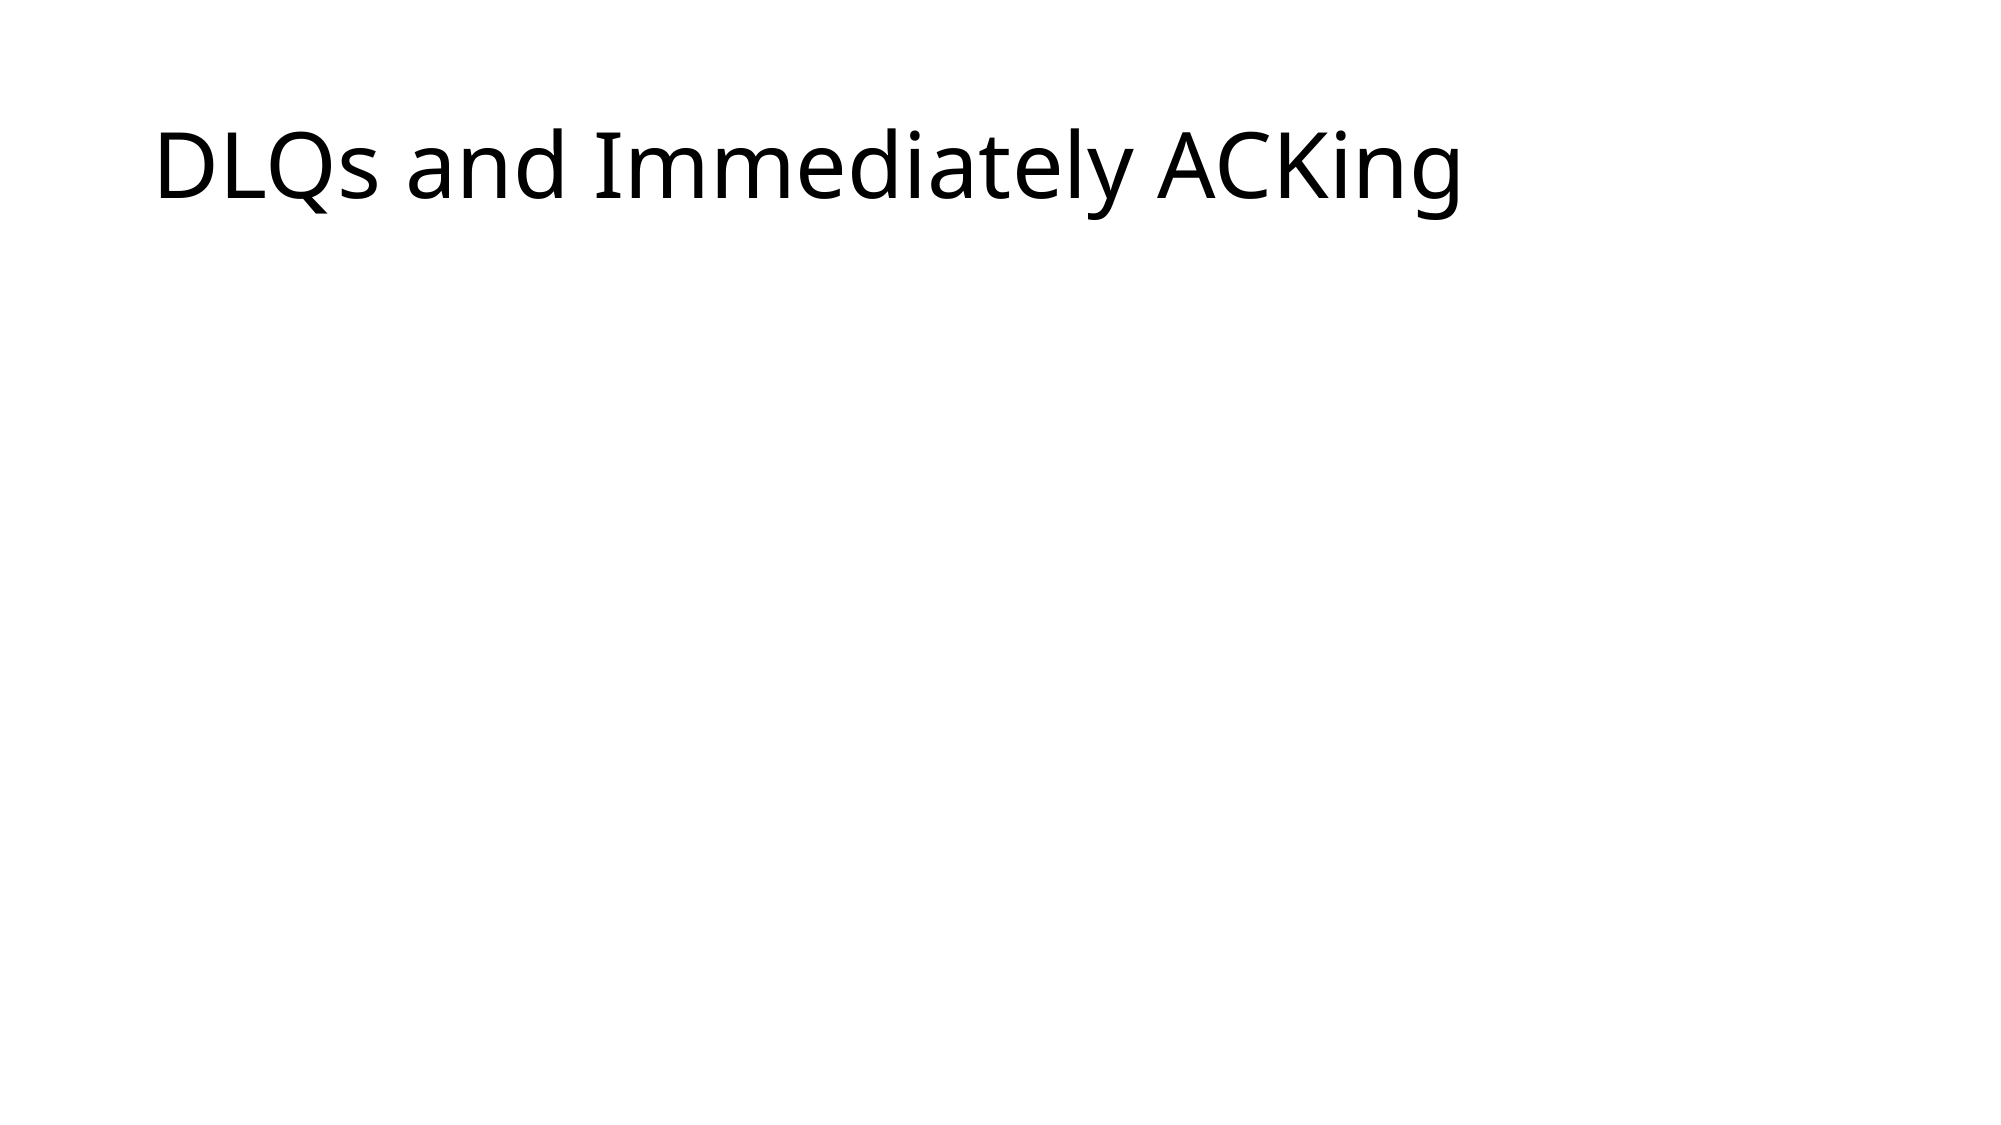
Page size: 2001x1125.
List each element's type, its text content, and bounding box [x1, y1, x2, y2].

title DLQs and Immediately ACKing [137, 59, 1863, 278]
